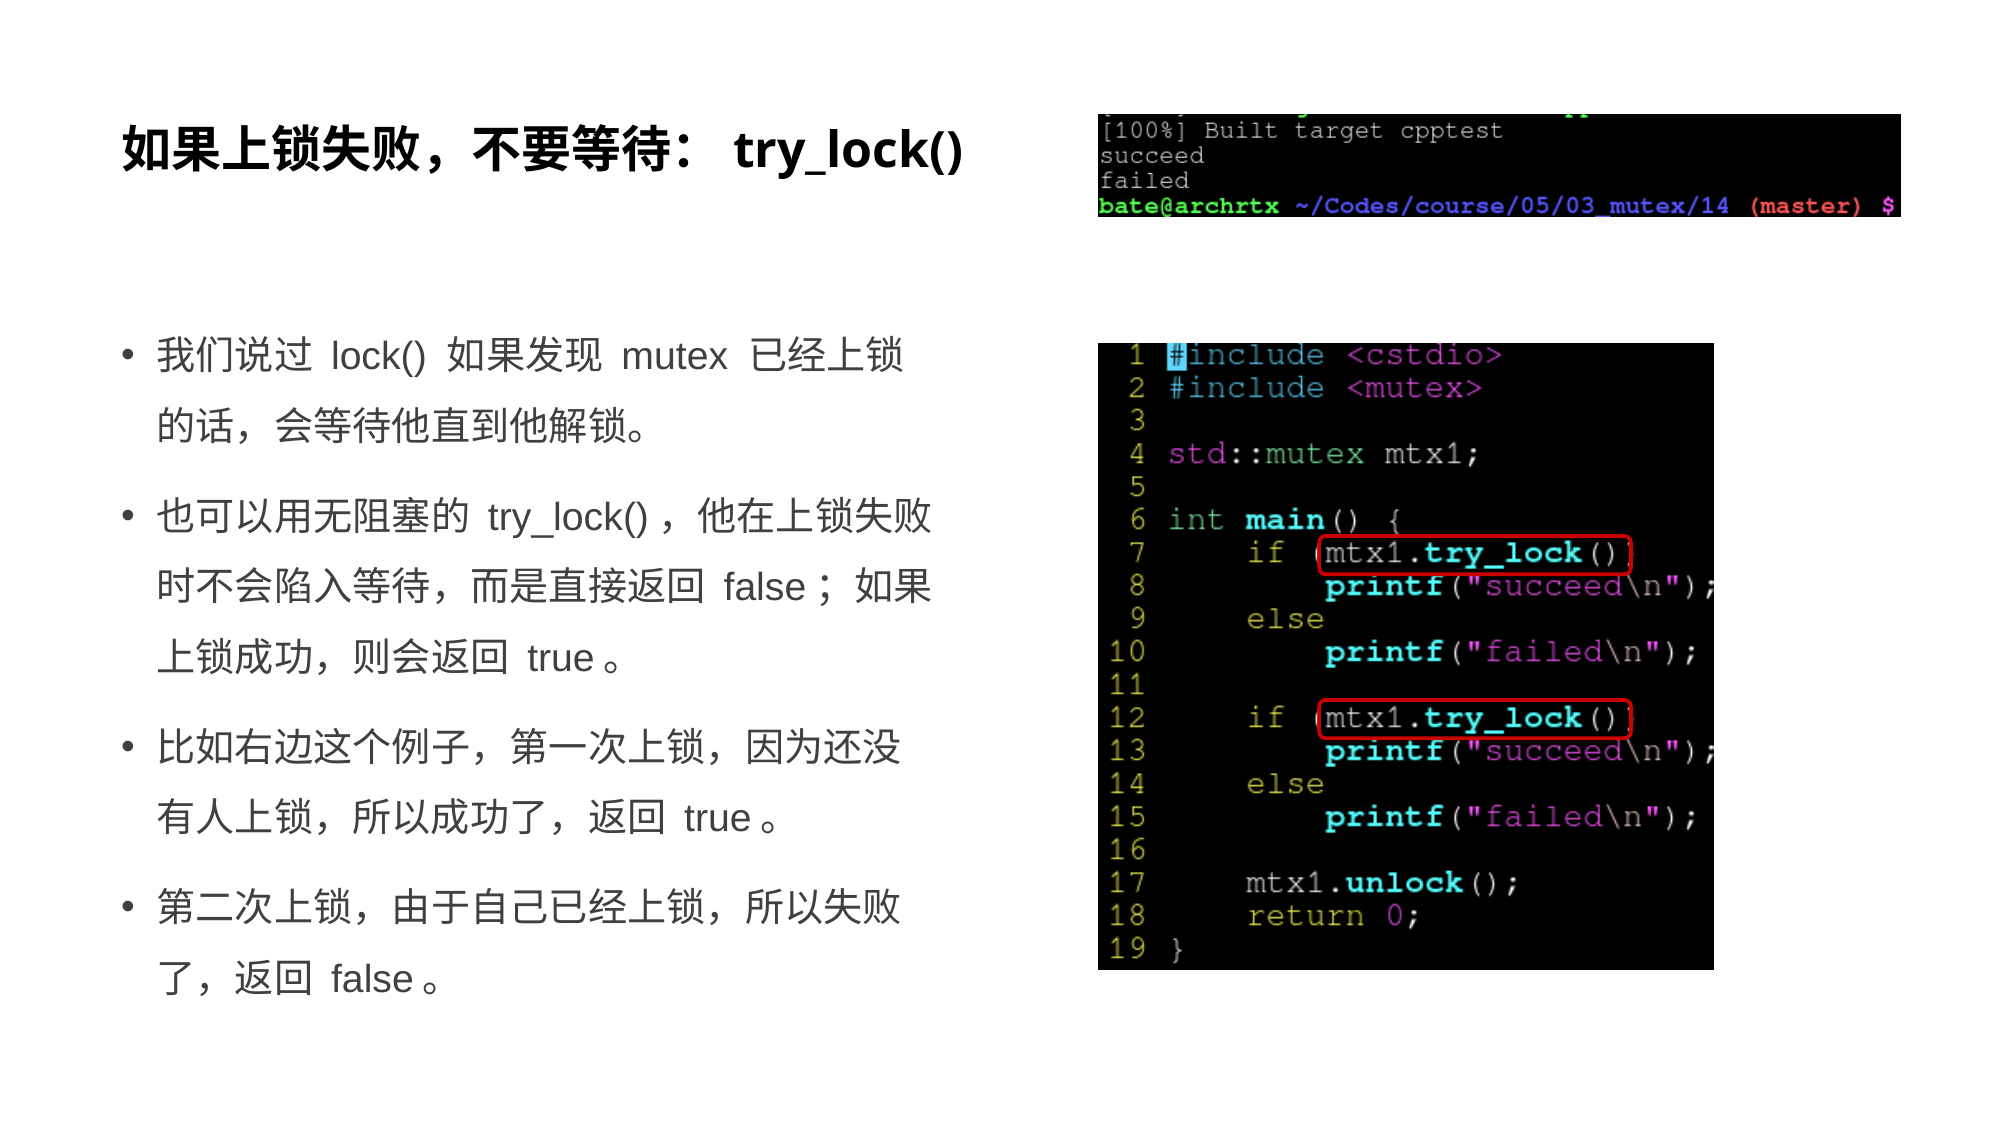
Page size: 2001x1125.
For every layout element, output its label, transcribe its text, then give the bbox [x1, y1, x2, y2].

list 我们说过 lock() 如果发现 mutex 已经上锁的话，会等待他直到他解锁。 也可以用无阻塞的 try_lock()，他在上锁失败时不会陷入等待，而是直接返回 false；如果上锁成功，则会返回 true。 比如右边这个例子，第一次上锁，因为还没有人上锁，所以成功了，返回 true。 第二次上锁，由于自己已经上锁，所以失败了，返回 false。 [106, 299, 957, 1014]
title 如果上锁失败，不要等待：try_lock() [106, 42, 1832, 260]
picture [1098, 114, 1901, 217]
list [1098, 343, 1714, 970]
